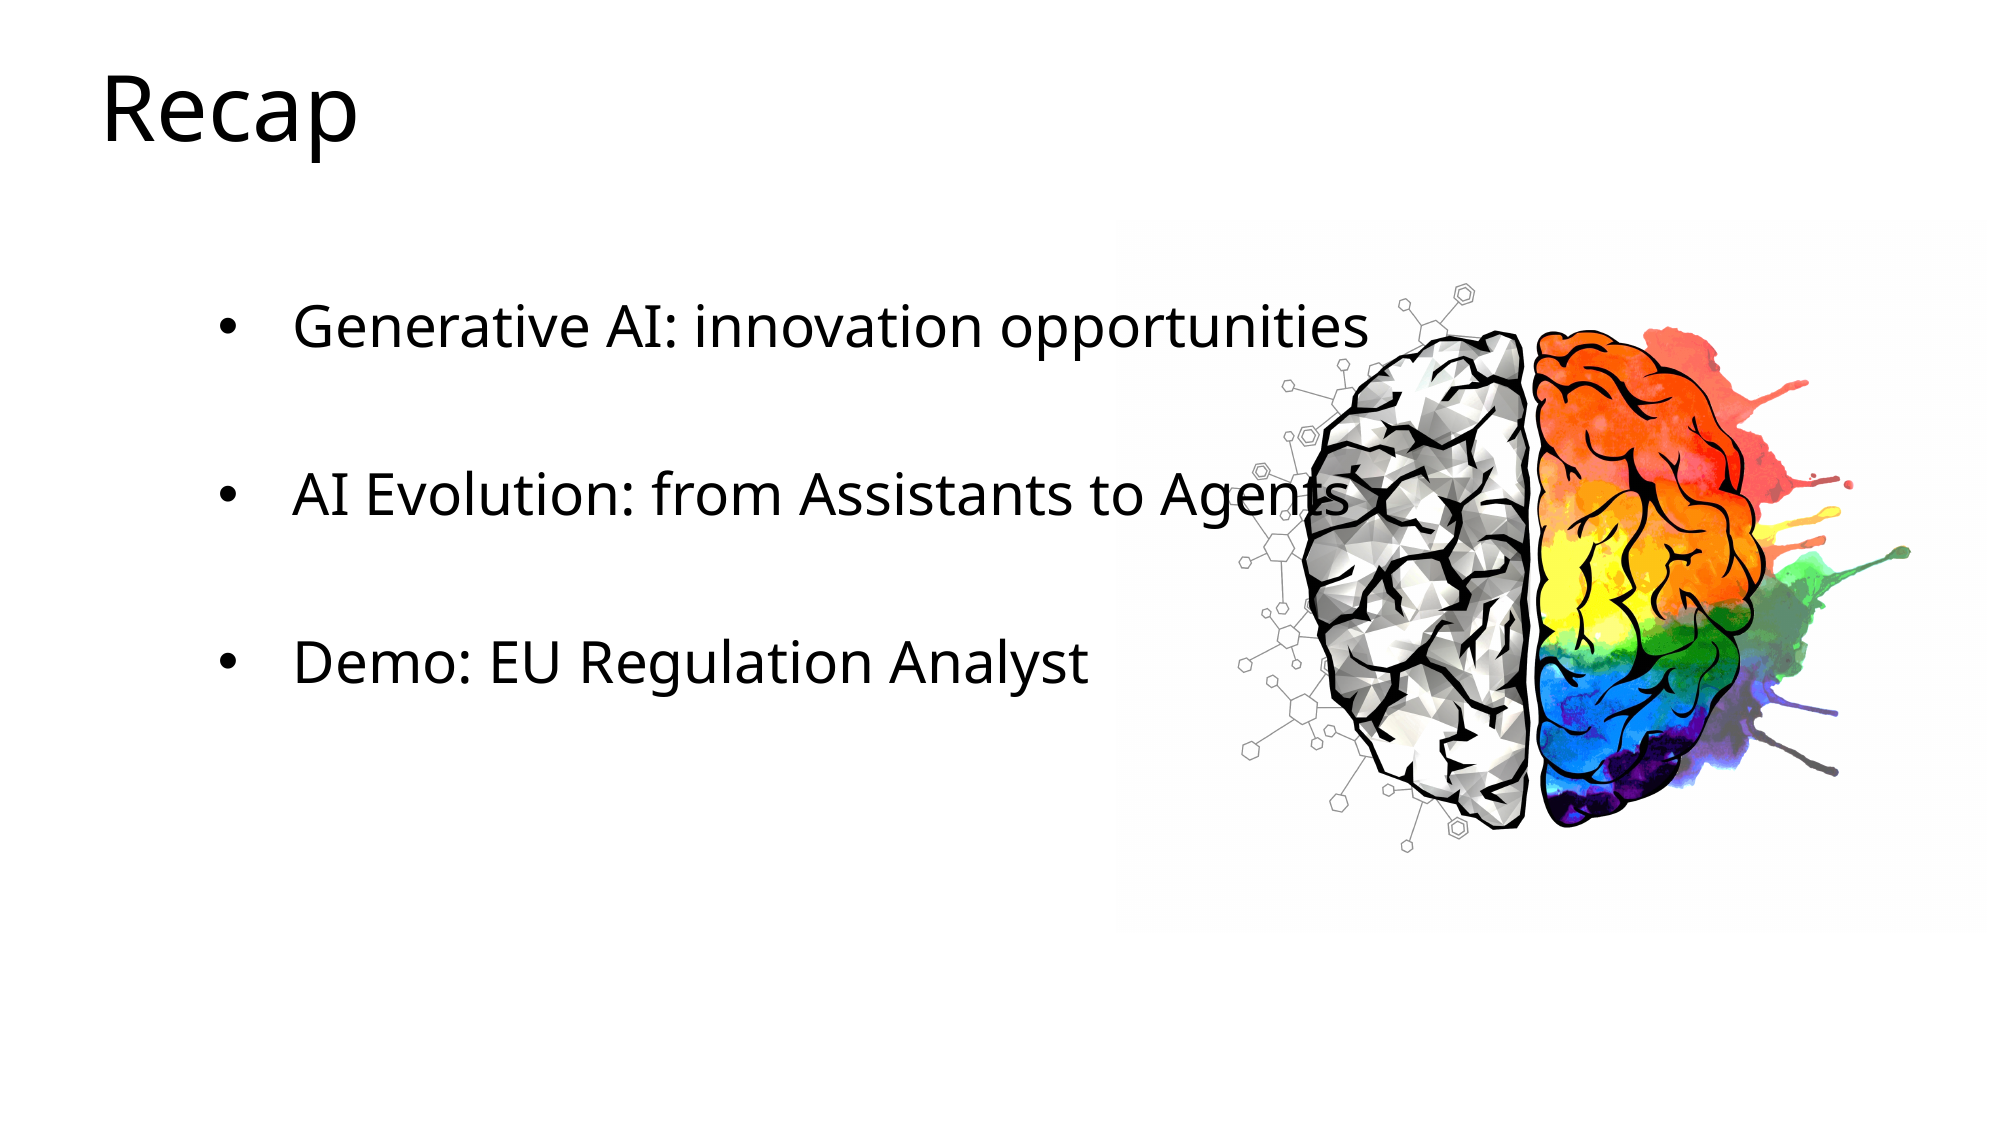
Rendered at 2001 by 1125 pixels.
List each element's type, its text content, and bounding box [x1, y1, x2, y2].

title Recap [99, 62, 1900, 213]
list Generative AI: innovation opportunities AI Evolution: from Assistants to Agents Demo: EU Regulation Analyst [202, 290, 1900, 984]
picture [1115, 220, 1988, 934]
